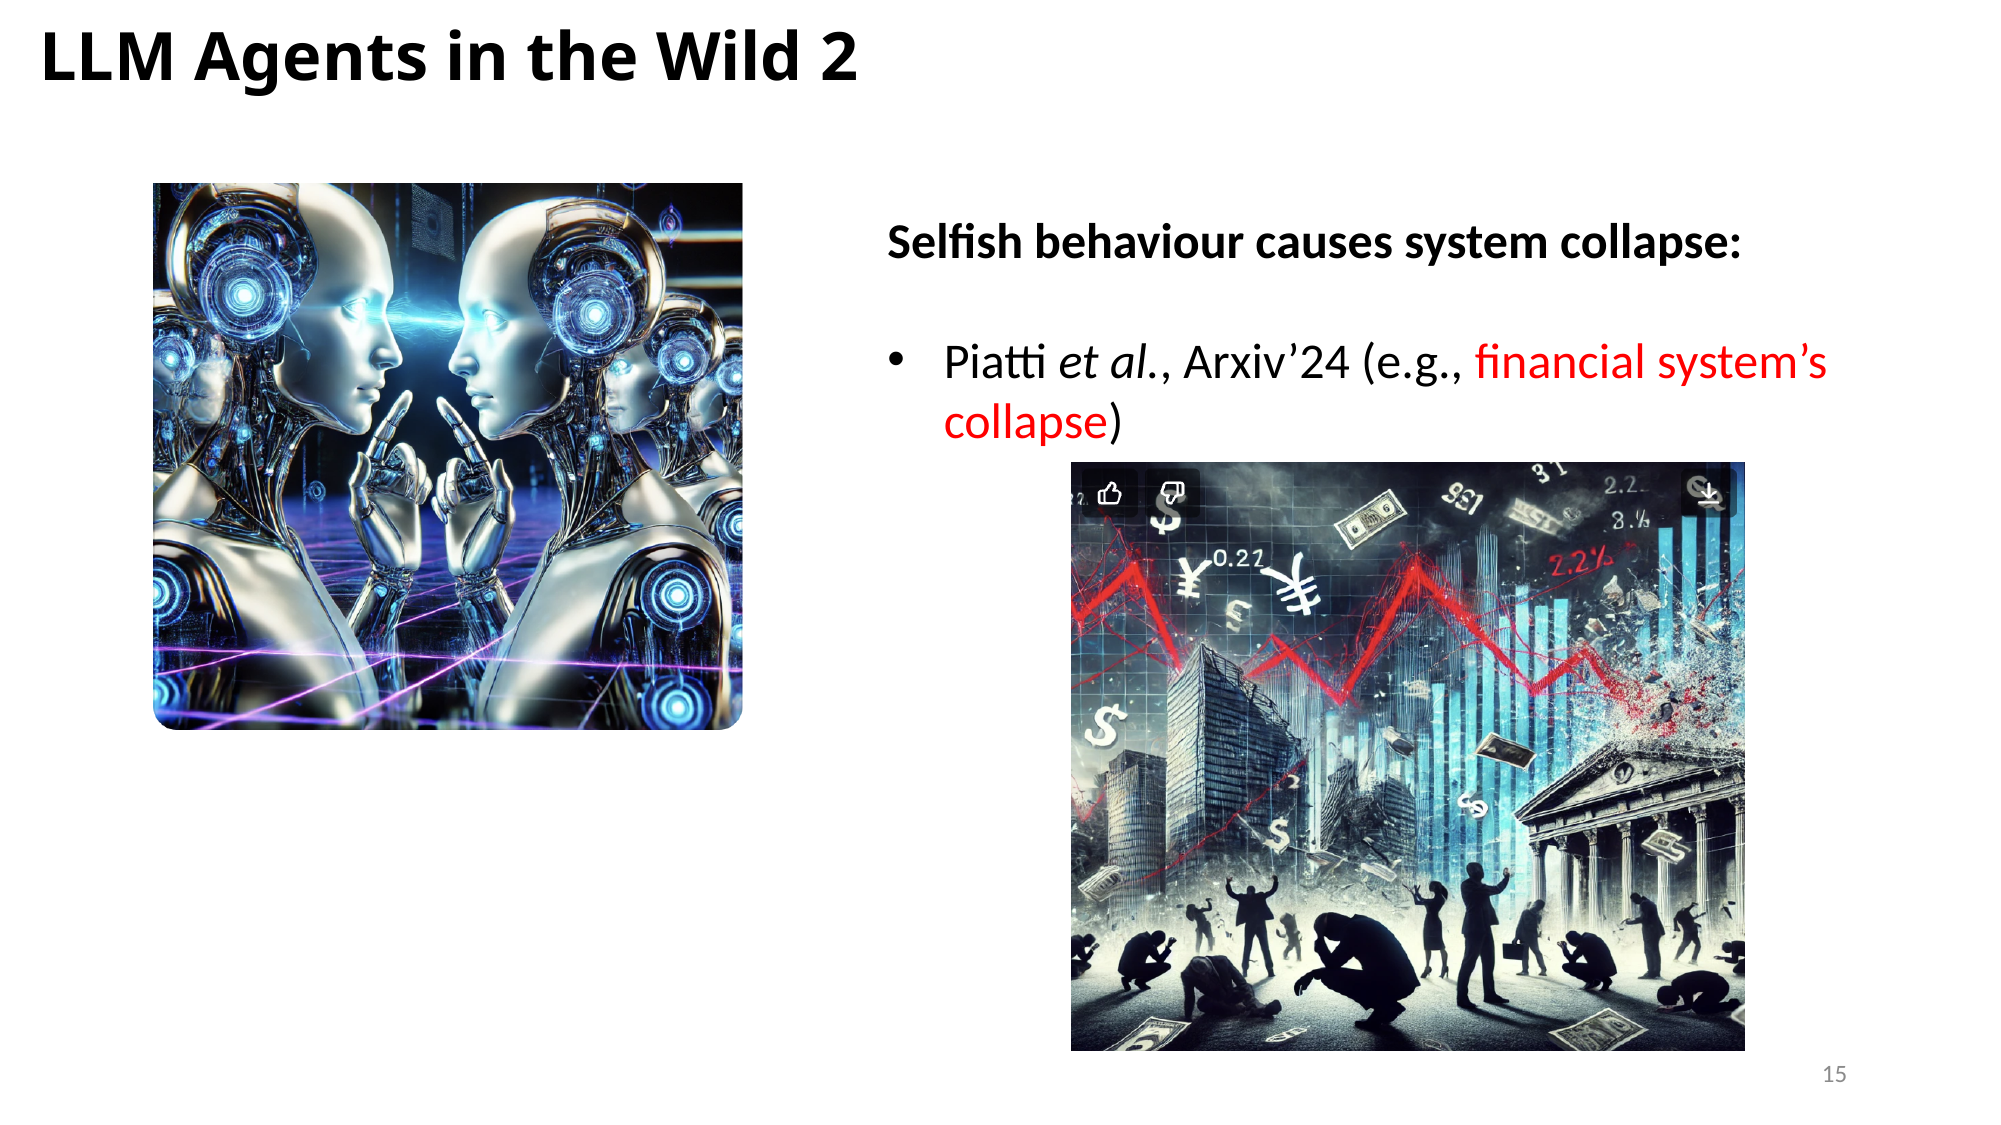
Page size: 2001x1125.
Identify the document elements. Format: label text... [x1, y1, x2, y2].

slide_number 15 [1412, 1042, 1863, 1103]
text_box Selfish behaviour causes system collapse: Piatti et al., Arxiv’24 (e.g., financial system’s collapse) [872, 200, 1878, 456]
picture [153, 183, 745, 734]
picture [1071, 462, 1745, 1051]
title LLM Agents in the Wild 2 [24, 7, 1750, 109]
